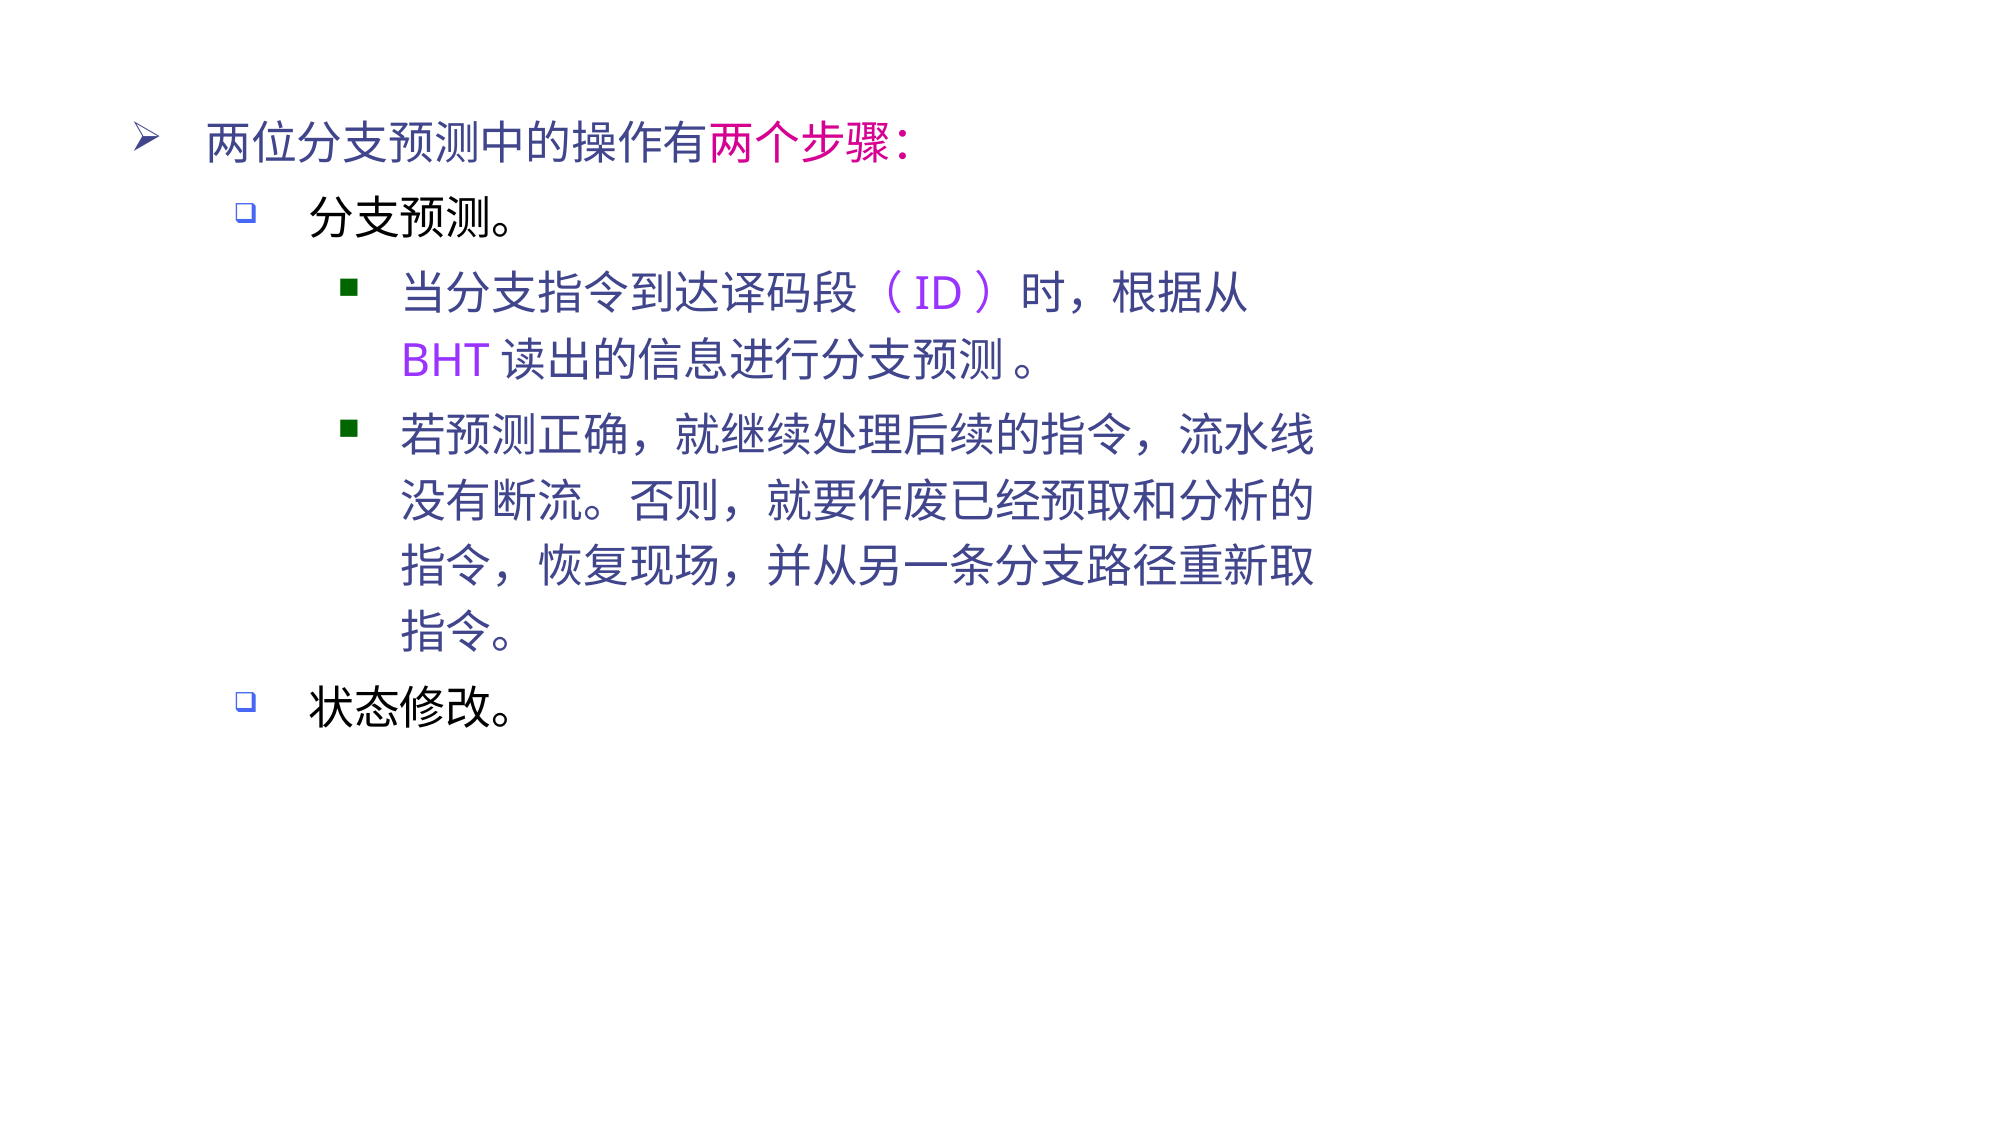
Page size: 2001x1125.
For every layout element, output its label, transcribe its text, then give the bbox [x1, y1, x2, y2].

text_box 两位分支预测中的操作有两个步骤： 分支预测。 当分支指令到达译码段（ID）时，根据从BHT读出的信息进行分支预测 。 若预测正确，就继续处理后续的指令，流水线没有断流。否则，就要作废已经预取和分析的指令，恢复现场，并从另一条分支路径重新取指令。 状态修改。 [12, 95, 1346, 741]
